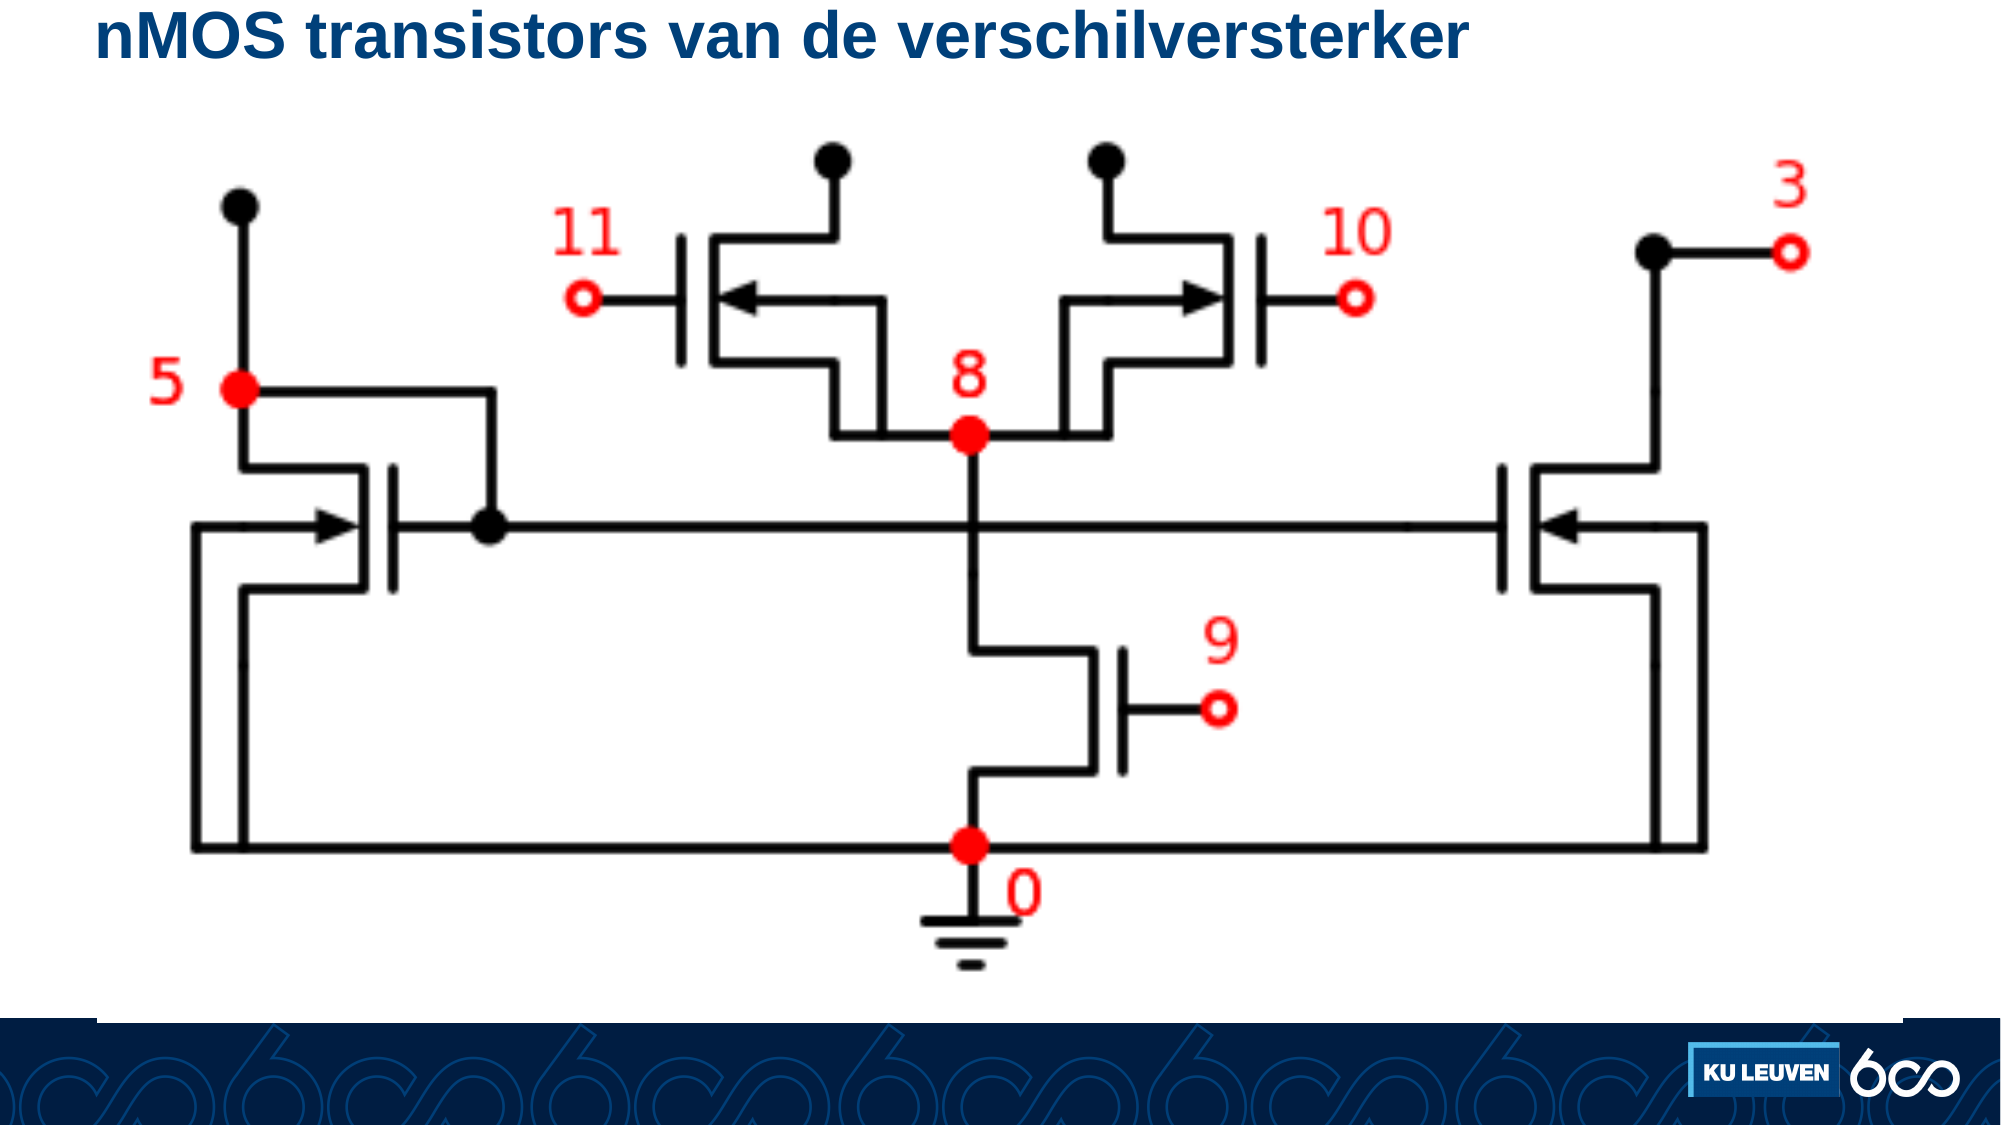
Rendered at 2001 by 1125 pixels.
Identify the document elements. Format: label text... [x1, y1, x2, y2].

title nMOS transistors van de verschilversterker [94, 0, 1906, 108]
picture [0, 92, 2001, 1125]
